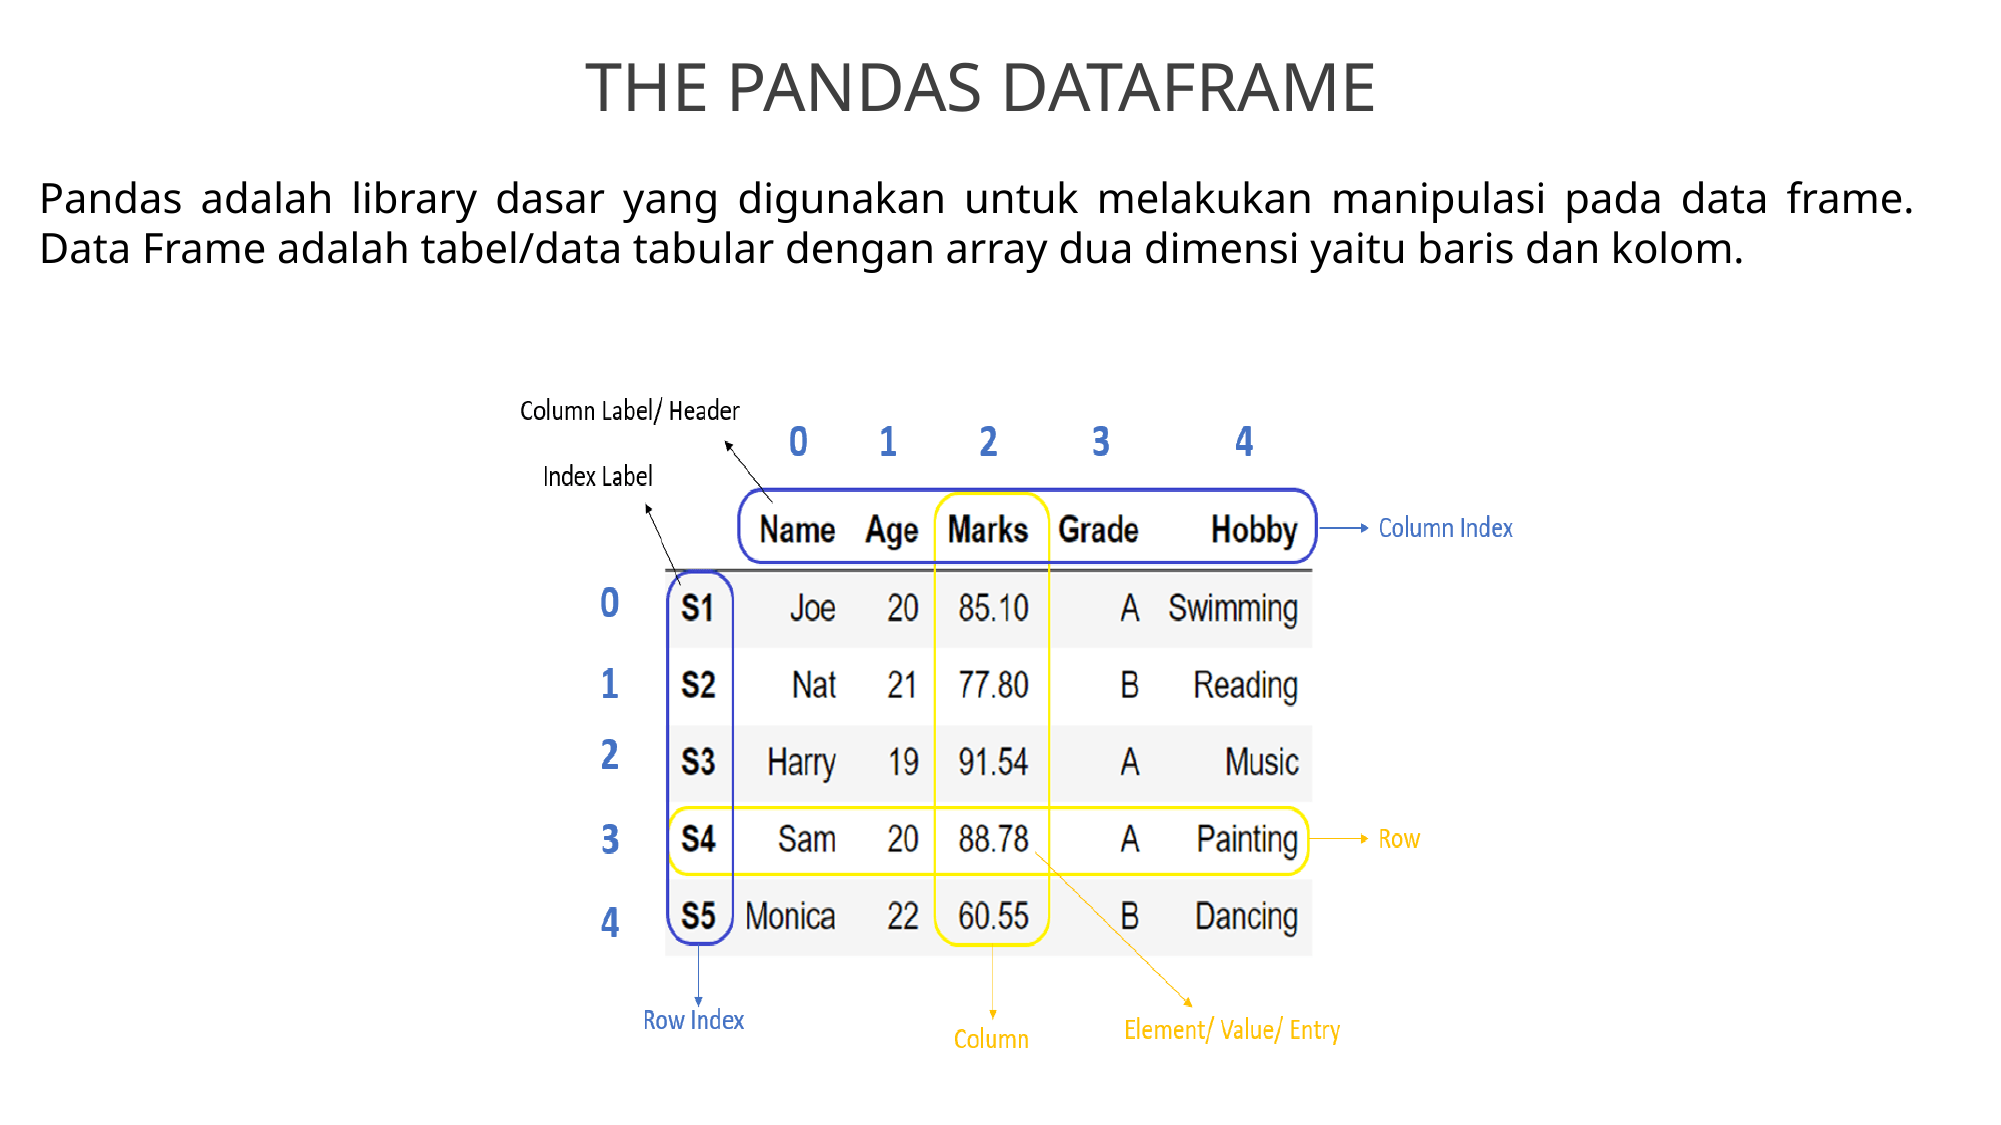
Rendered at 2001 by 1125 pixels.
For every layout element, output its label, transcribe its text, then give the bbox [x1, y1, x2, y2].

picture [503, 369, 1526, 1074]
title THE PANDAS DATAFRAME [583, 42, 1417, 166]
text_box Pandas adalah library dasar yang digunakan untuk melakukan manipulasi pada data frame. Data Frame adalah tabel/data tabular dengan array dua dimensi yaitu baris dan kolom. [29, 166, 1926, 277]
